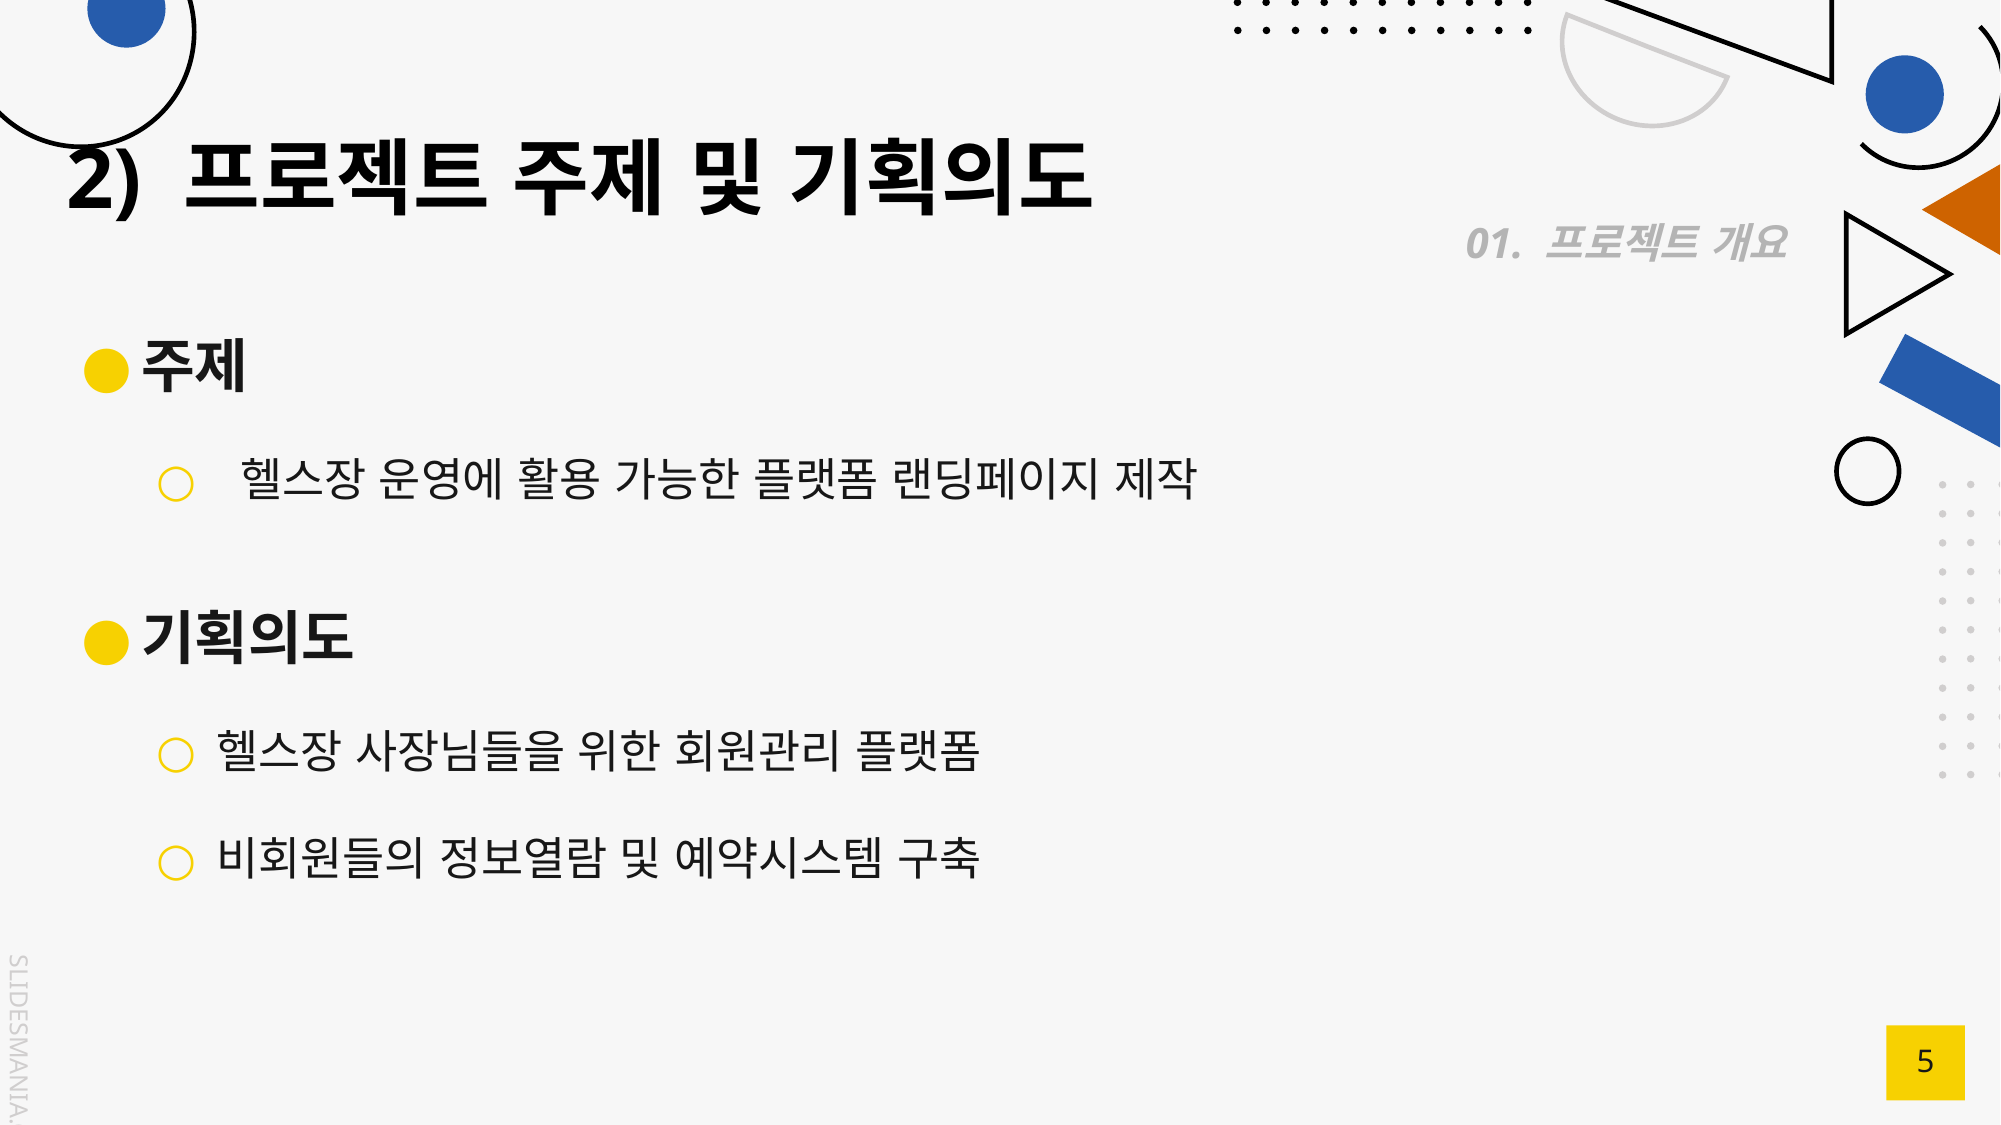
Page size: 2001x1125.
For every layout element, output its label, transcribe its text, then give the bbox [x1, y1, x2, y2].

slide_number 5 [1865, 1019, 1986, 1106]
title 2) 프로젝트 주제 및 기획의도 [46, 80, 1802, 270]
subtitle 01. 프로젝트 개요 [1310, 197, 1808, 300]
list 주제 헬스장 운영에 활용 가능한 플랫폼 랜딩페이지 제작 기획의도 헬스장 사장님들을 위한 회원관리 플랫폼 비회원들의 정보열람 및 예약시스템 구축 [46, 298, 1802, 1045]
